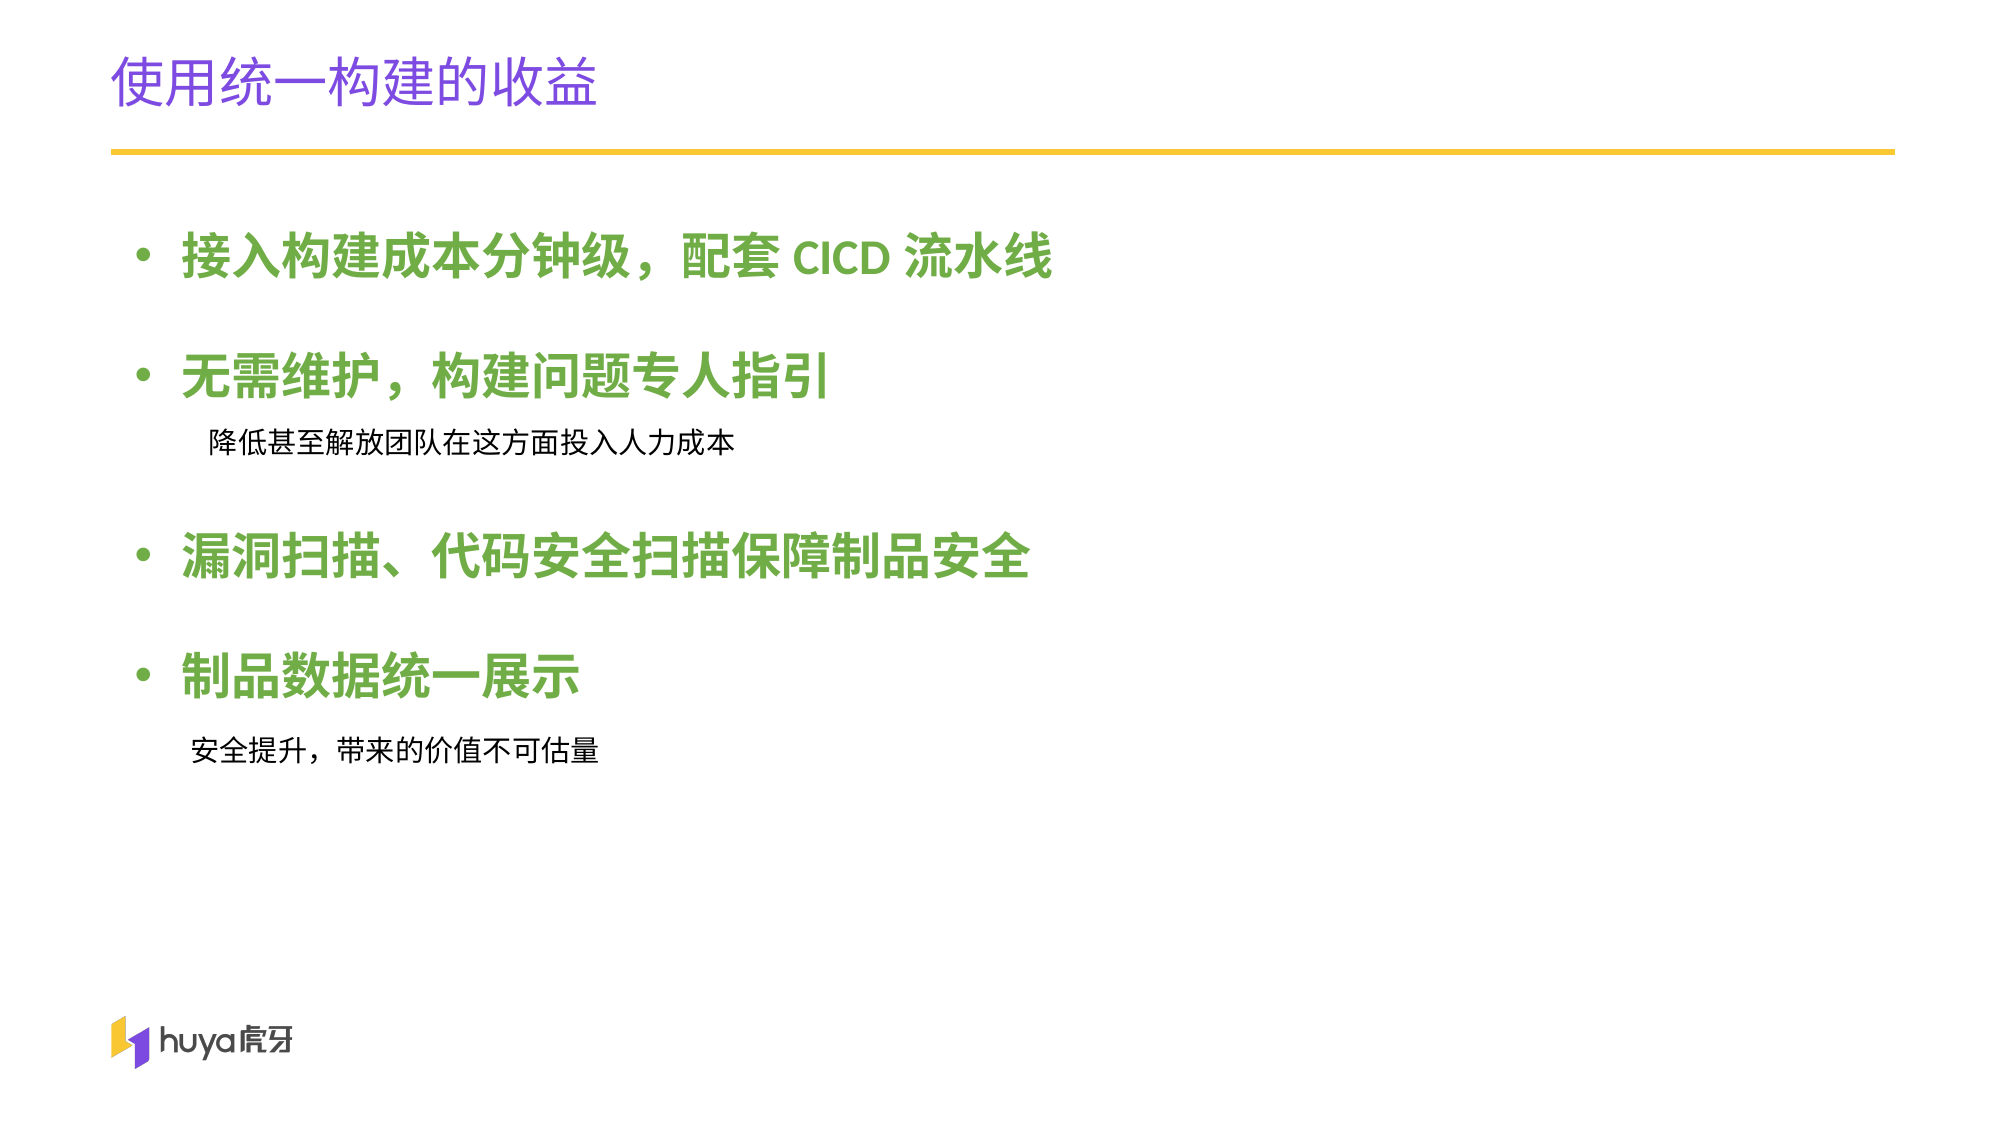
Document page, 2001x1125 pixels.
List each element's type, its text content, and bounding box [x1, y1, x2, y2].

text_box 安全提升，带来的价值不可估量 [175, 725, 731, 775]
text_box 接入构建成本分钟级，配套CICD流水线 无需维护，构建问题专人指引 漏洞扫描、代码安全扫描保障制品安全 制品数据统一展示 [119, 216, 1581, 712]
text_box 降低甚至解放团队在这方面投入人力成本 [194, 417, 951, 467]
list 使用统一构建的收益 [95, 48, 750, 117]
